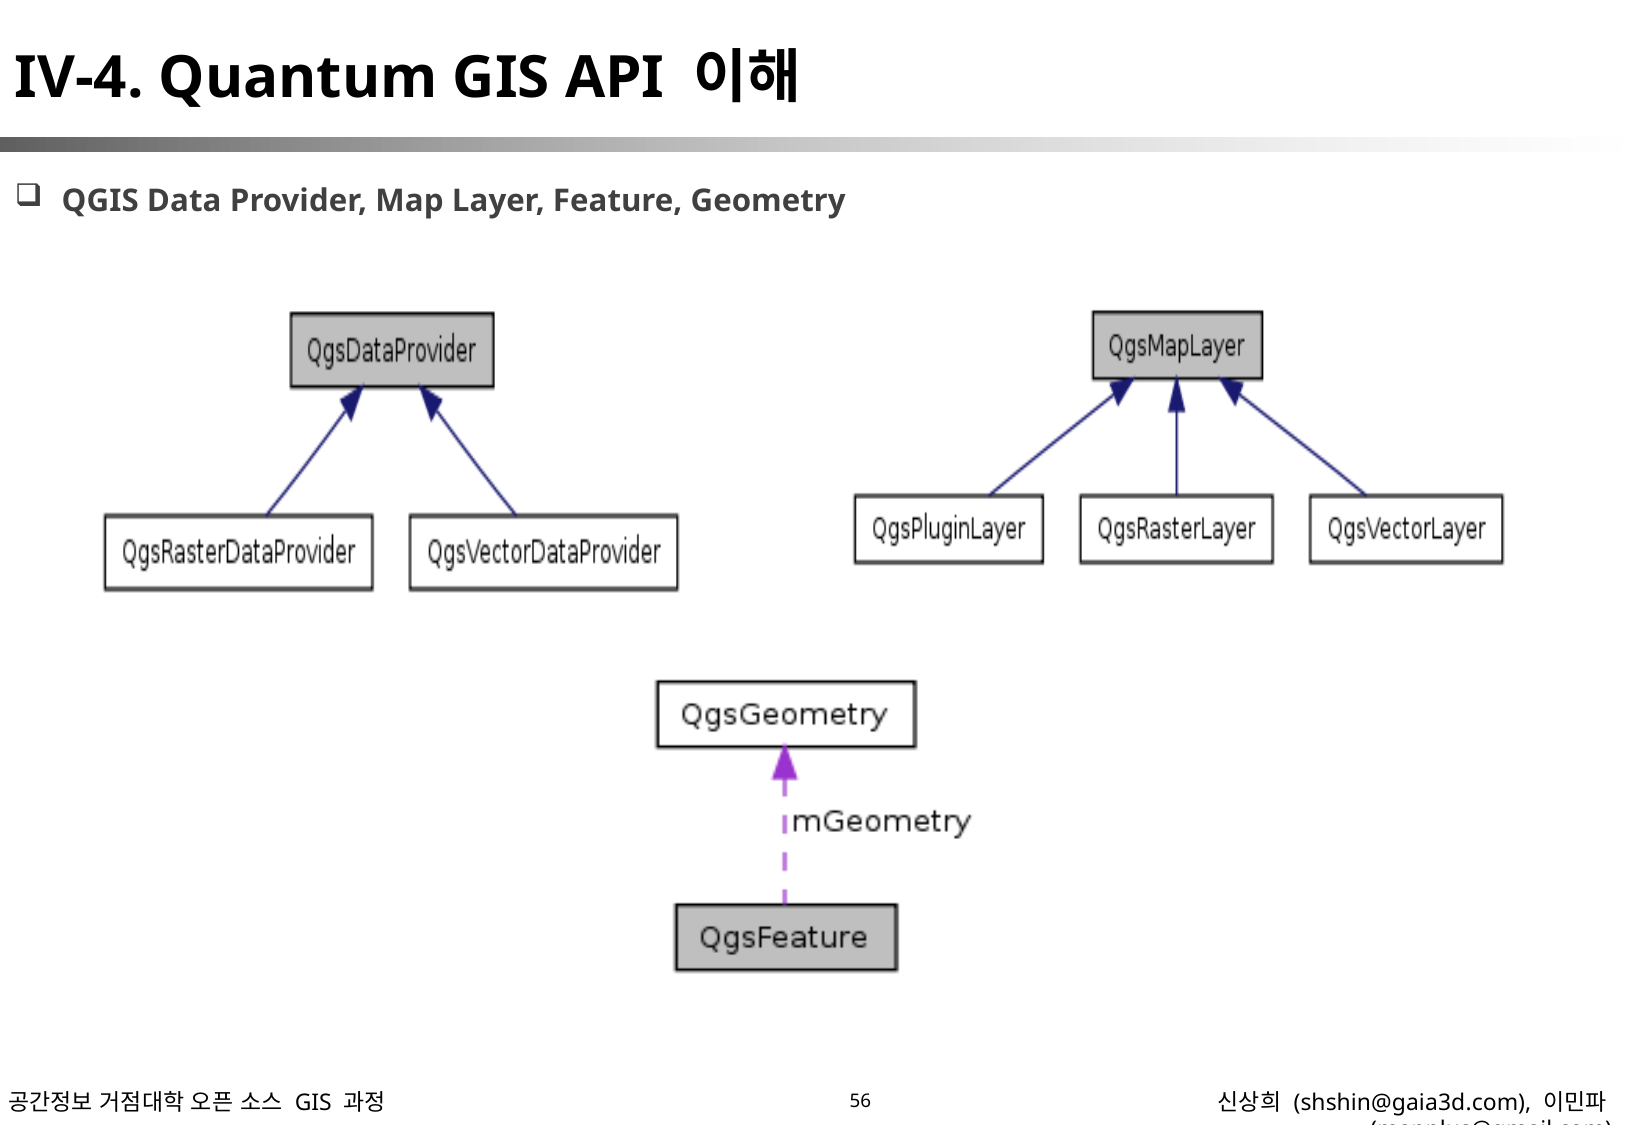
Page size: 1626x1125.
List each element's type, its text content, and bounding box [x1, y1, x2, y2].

slide_number 56 [670, 1086, 1050, 1118]
text_box IV-4. Quantum GIS API 이해 [0, 0, 1478, 149]
picture [847, 297, 1511, 575]
text_box QGIS Data Provider, Map Layer, Feature, Geometry [0, 148, 1577, 231]
picture [97, 297, 686, 603]
picture [645, 667, 983, 984]
